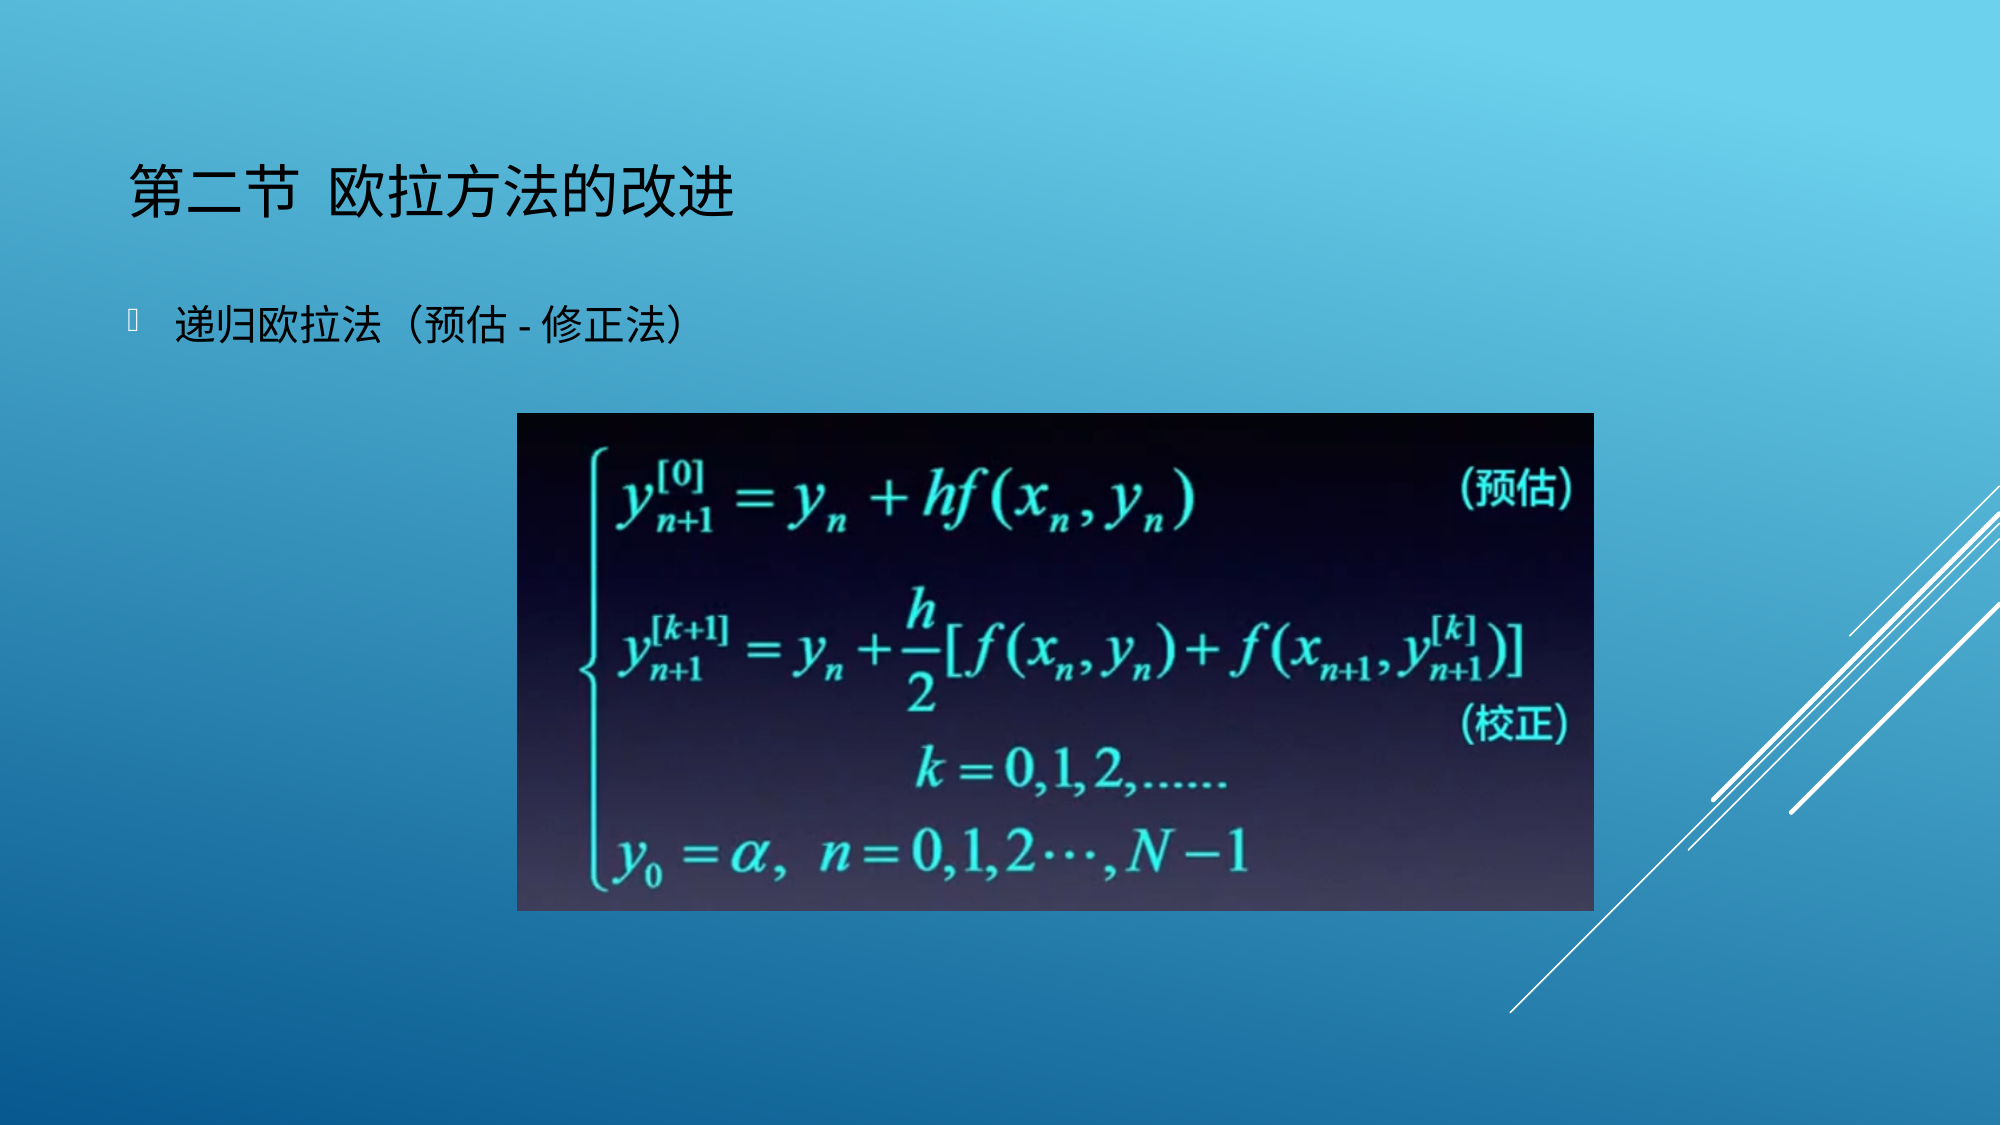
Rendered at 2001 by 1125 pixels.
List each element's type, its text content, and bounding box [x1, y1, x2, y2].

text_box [517, 413, 1594, 912]
list 递归欧拉法（预估-修正法） [112, 290, 1513, 986]
title 第二节 欧拉方法的改进 [112, 112, 1513, 268]
